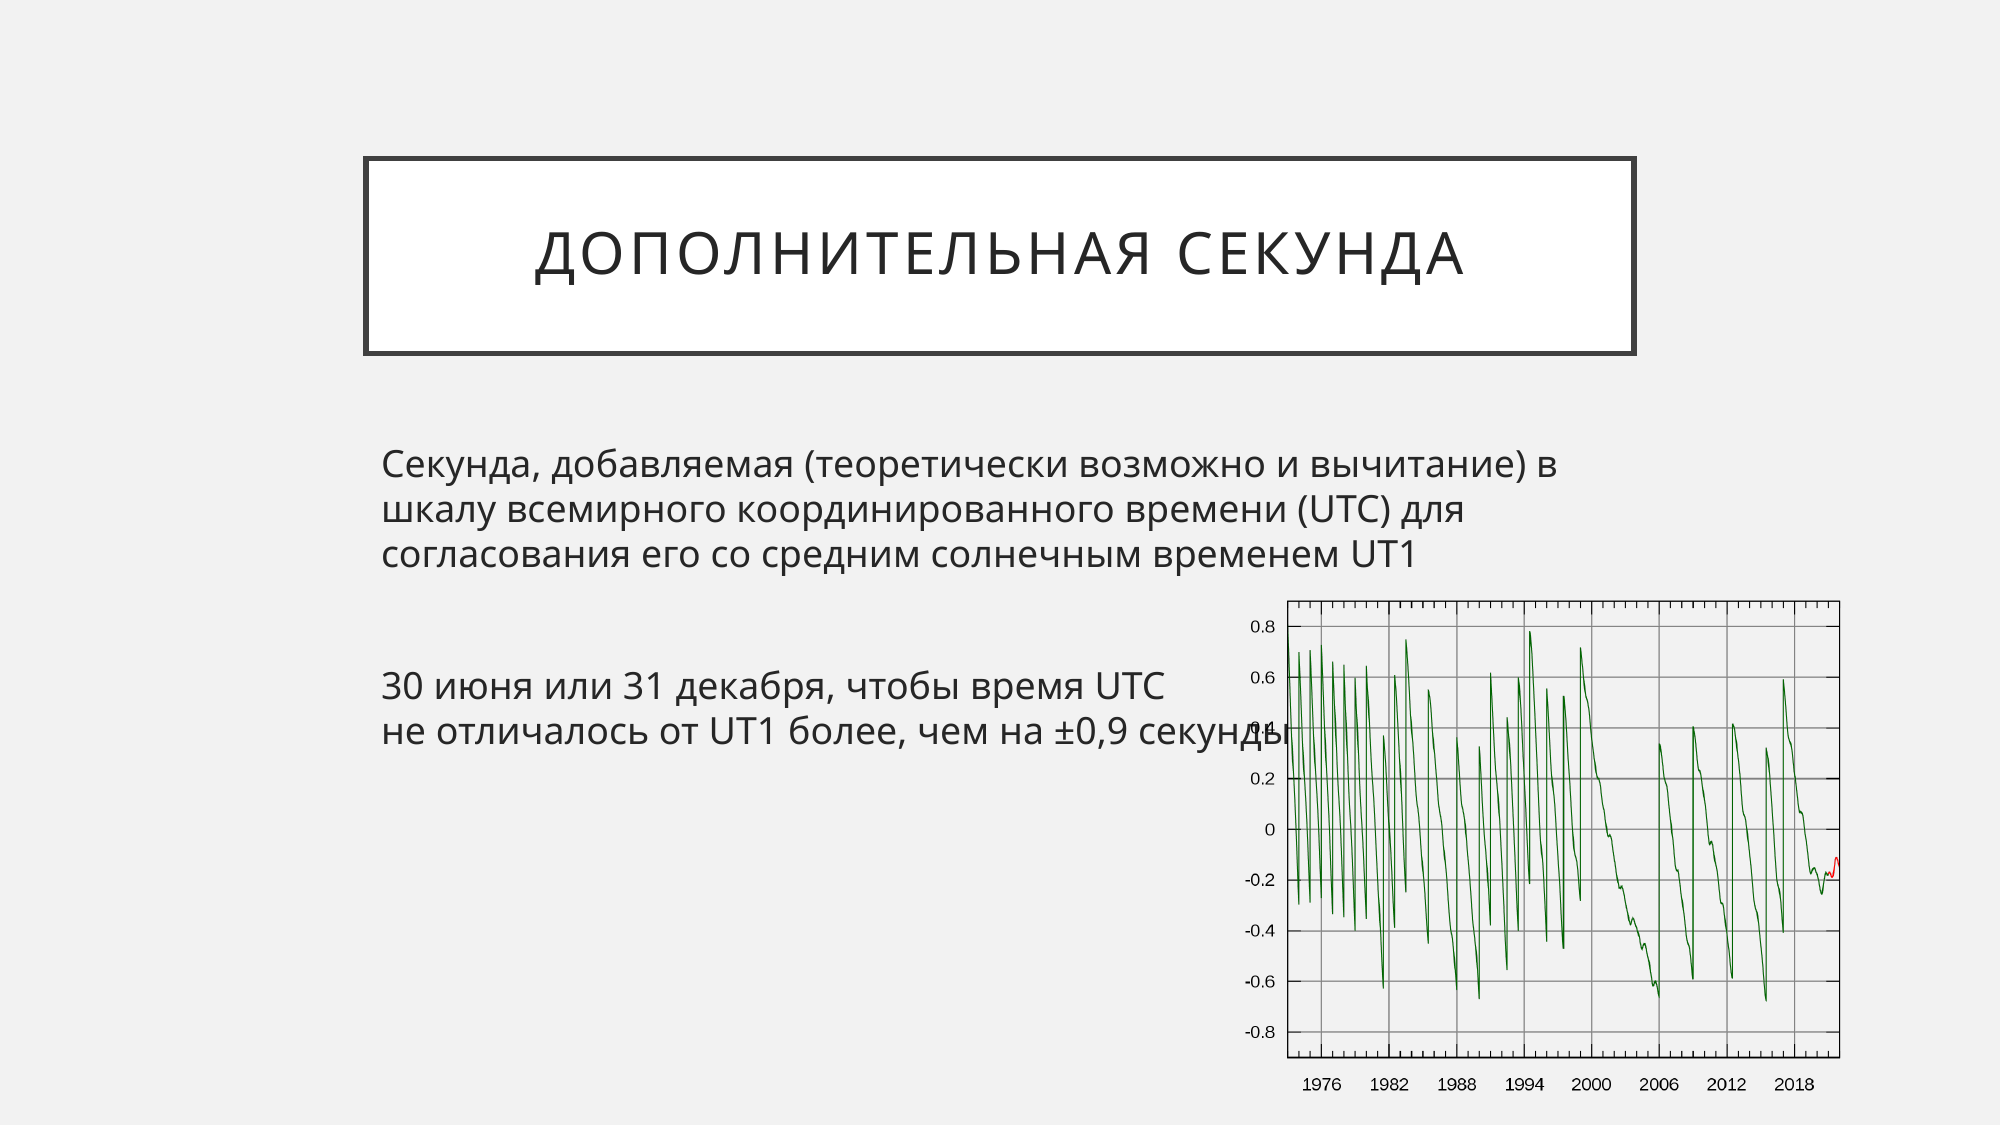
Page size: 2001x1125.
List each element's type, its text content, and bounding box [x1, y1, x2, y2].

list Секунда, добавляемая (теоретически возможно и вычитание) в шкалу всемирного координированного времени (UTC) для согласования его со средним солнечным временем UT1 30 июня или 31 декабря, чтобы время UTC не отличалось от UT1 более, чем на ±0,9 секунды [366, 432, 1634, 942]
title Дополнительная секунда [363, 156, 1637, 356]
picture [1206, 574, 1877, 1111]
